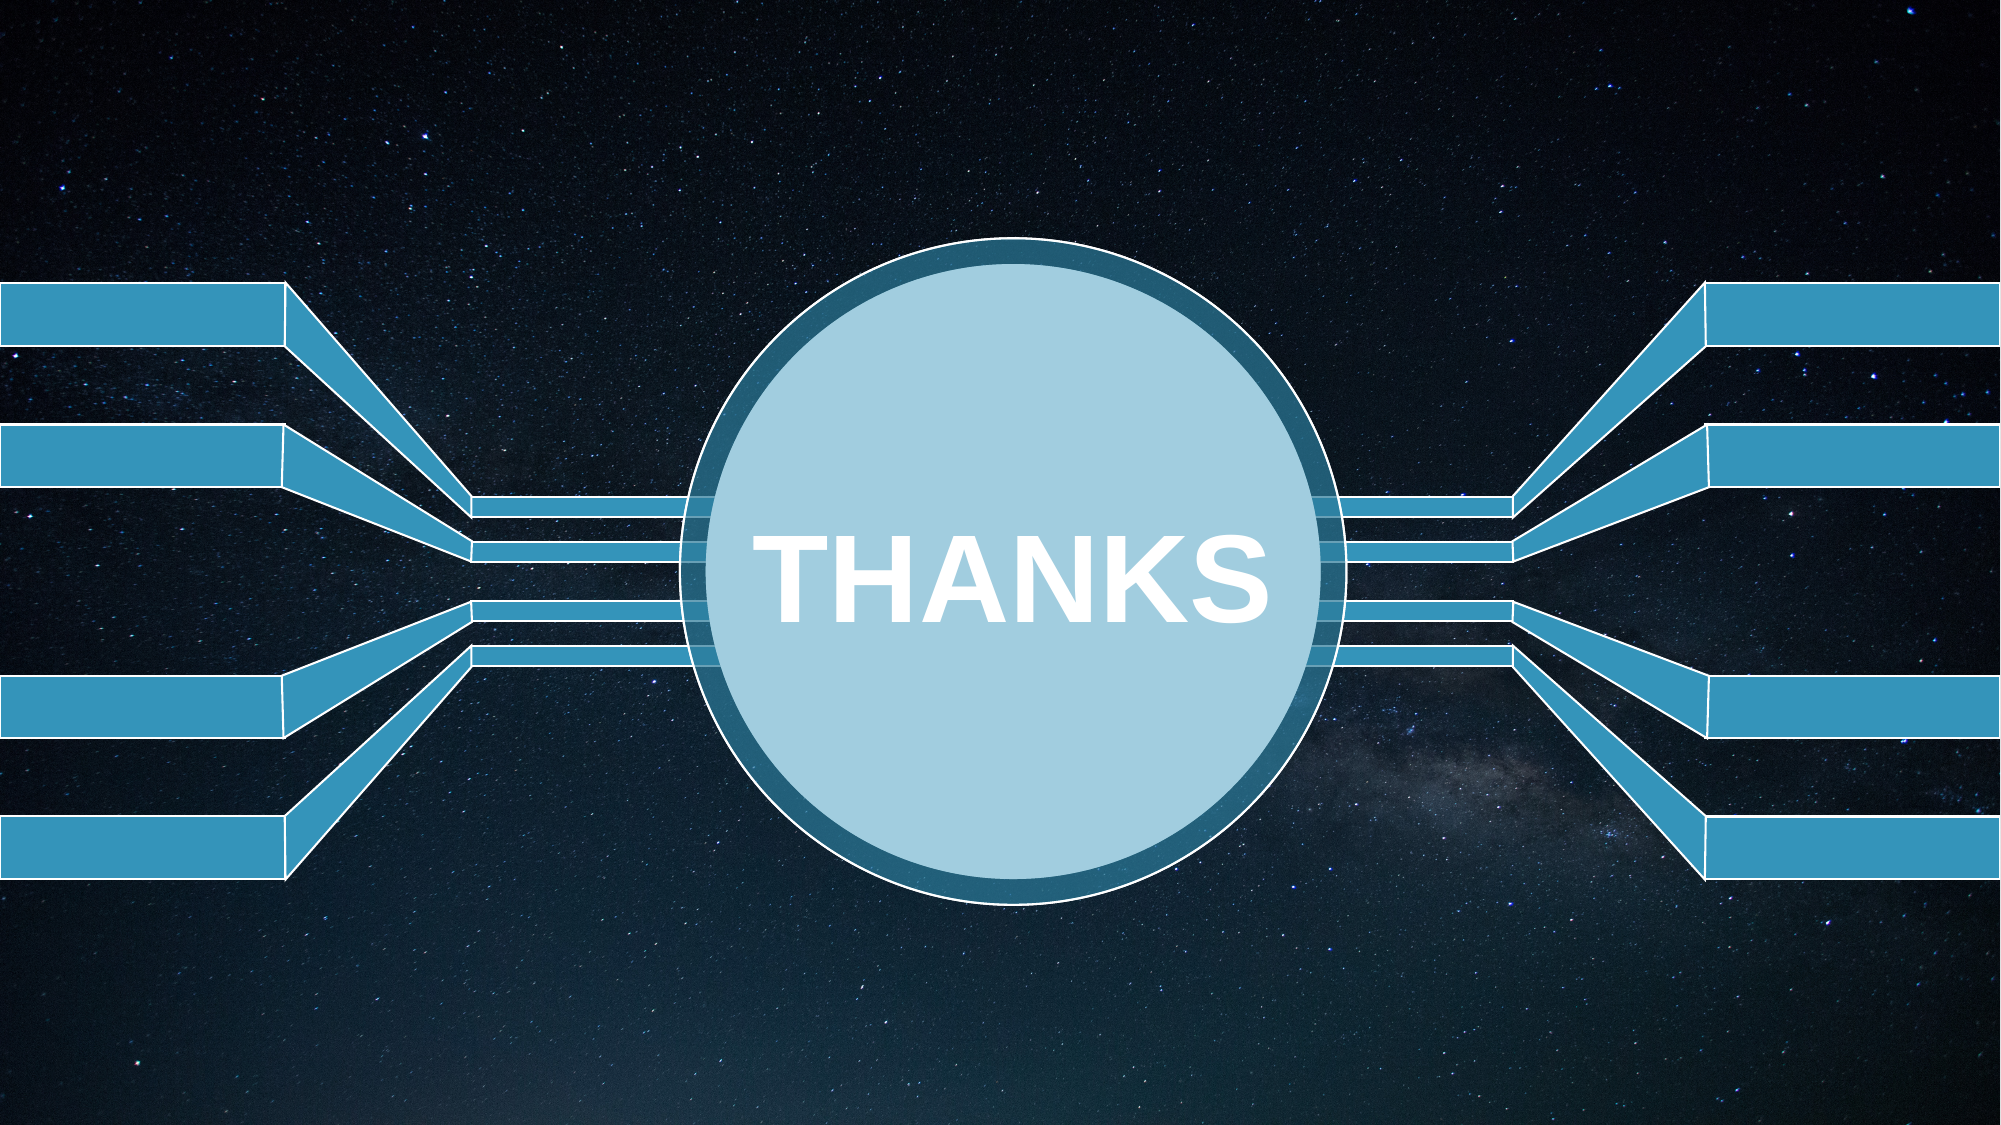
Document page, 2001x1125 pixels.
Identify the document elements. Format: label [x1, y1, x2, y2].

picture [1347, 347, 2001, 541]
picture [0, 488, 679, 675]
picture [0, 347, 679, 541]
picture [1347, 622, 2001, 815]
picture [0, 667, 2001, 1125]
picture [1347, 488, 2001, 675]
picture [0, 0, 2001, 496]
picture [0, 622, 679, 815]
text_box [679, 238, 1347, 905]
